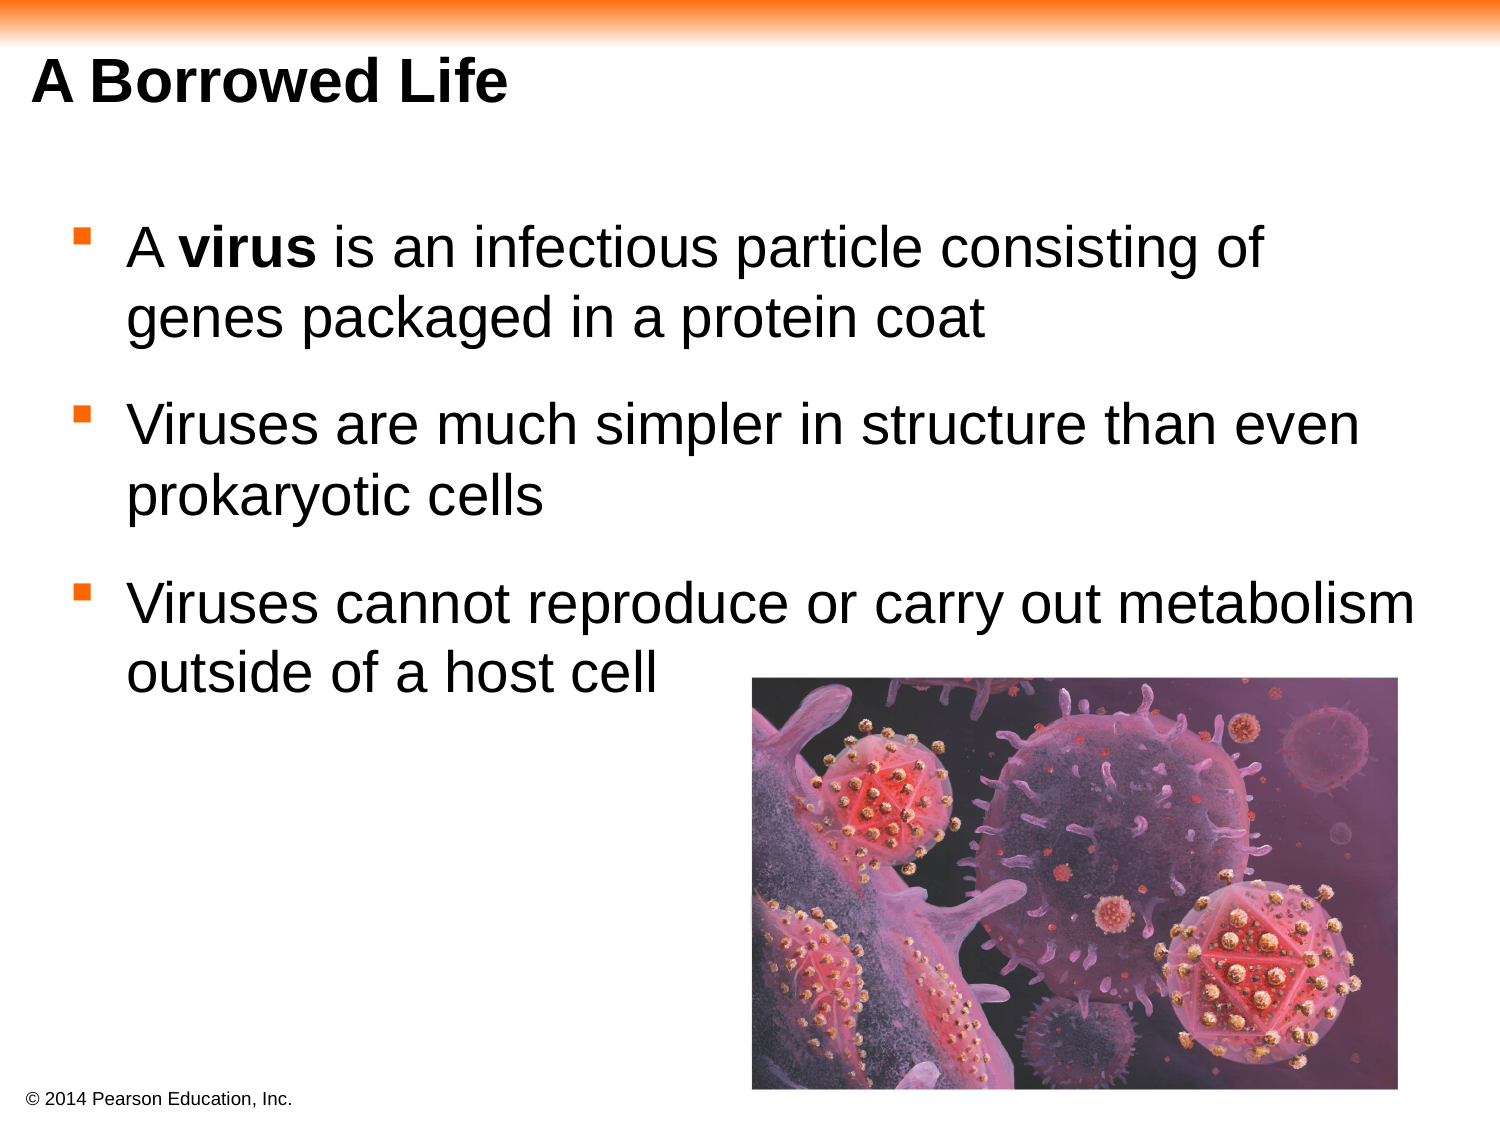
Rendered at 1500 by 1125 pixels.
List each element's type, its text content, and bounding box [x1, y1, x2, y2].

picture [749, 674, 1401, 1093]
list A virus is an infectious particle consisting of genes packaged in a protein coat Viruses are much simpler in structure than even prokaryotic cells Viruses cannot reproduce or carry out metabolism outside of a host cell [69, 208, 1464, 1042]
title A Borrowed Life [29, 49, 1470, 184]
